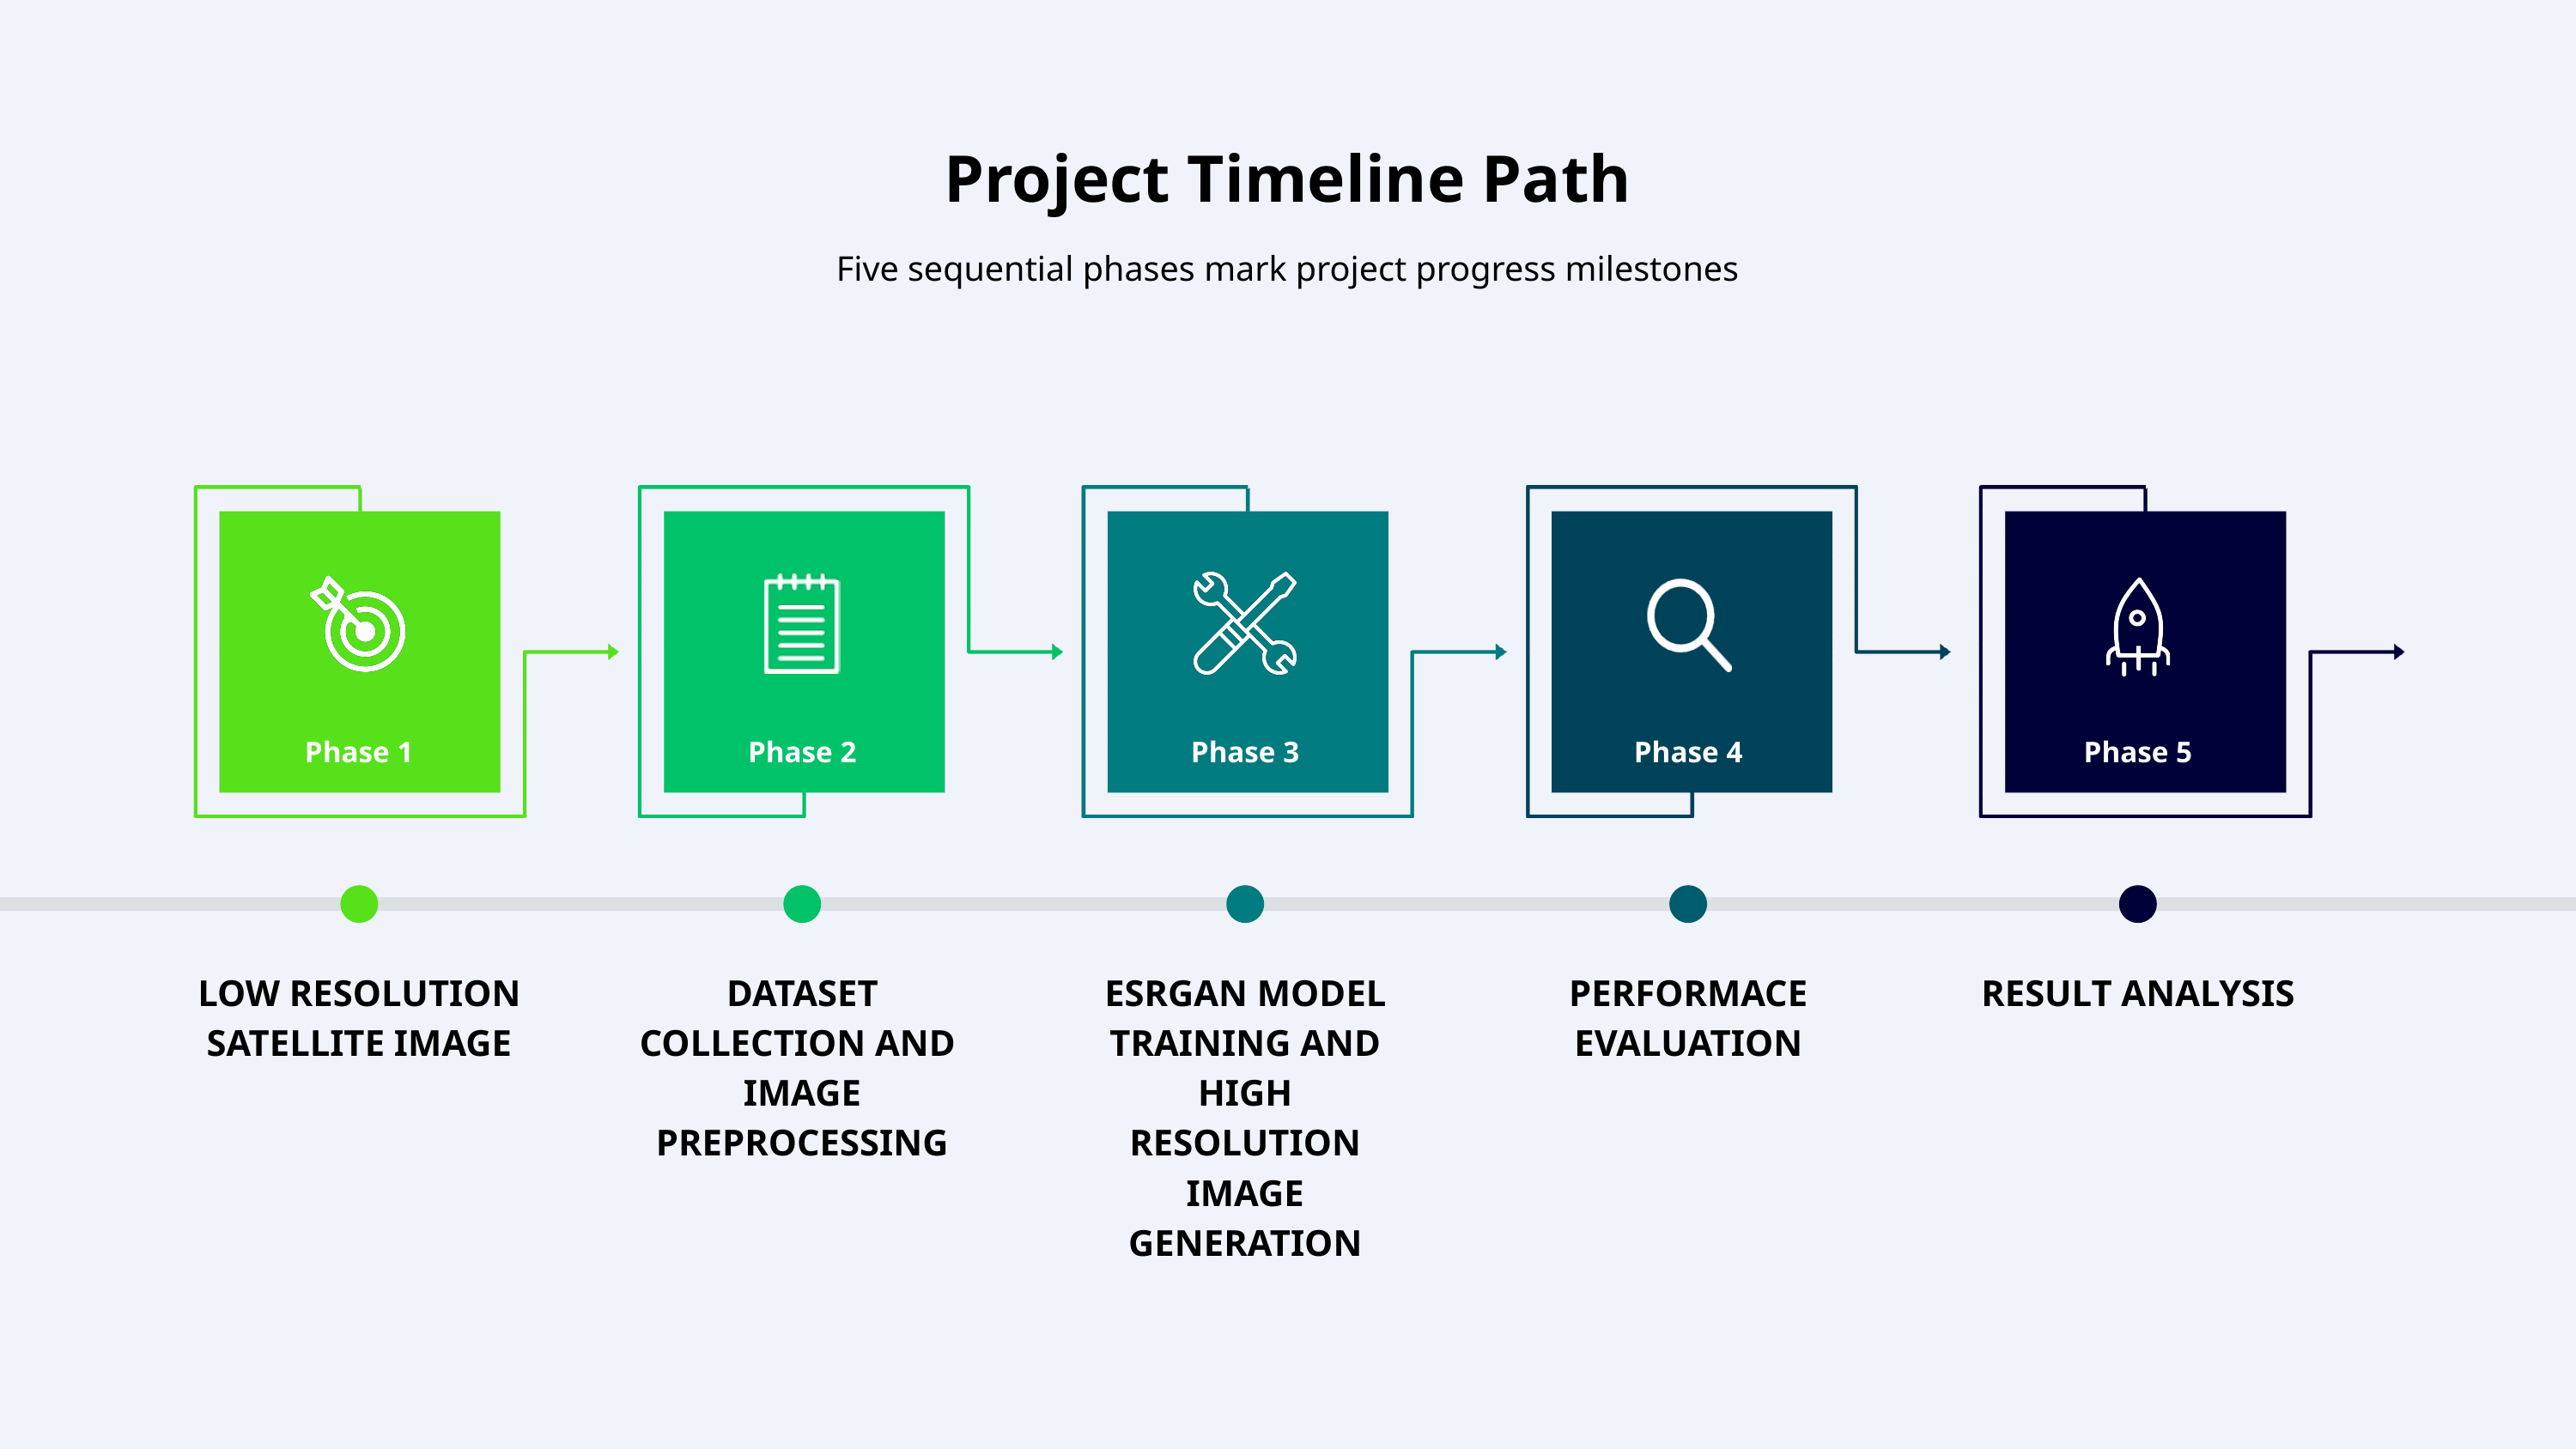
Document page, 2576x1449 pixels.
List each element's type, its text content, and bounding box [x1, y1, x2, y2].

text_box Phase 3 [1078, 728, 1413, 769]
text_box [192, 485, 1952, 819]
text_box Phase 5 [1971, 728, 2306, 769]
text_box [2105, 577, 2171, 677]
text_box ESRGAN MODEL TRAINING AND HIGH RESOLUTION IMAGE GENERATION [1078, 963, 1413, 1264]
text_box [1668, 884, 1708, 924]
text_box [1978, 485, 2411, 819]
text_box [1644, 575, 1733, 672]
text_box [2118, 884, 2158, 924]
text_box RESULT ANALYSIS [1971, 963, 2306, 1014]
text_box [309, 575, 410, 672]
text_box PERFORMACE EVALUATION [1521, 963, 1856, 1064]
text_box Phase 1 [192, 728, 526, 769]
text_box [1192, 570, 1298, 676]
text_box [340, 884, 379, 924]
text_box LOW RESOLUTION SATELLITE IMAGE [192, 963, 526, 1064]
text_box DATASET COLLECTION AND IMAGE PREPROCESSING [635, 963, 969, 1164]
text_box Five sequential phases mark project progress milestones [468, 239, 2108, 288]
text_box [1225, 884, 1265, 924]
text_box Phase 2 [635, 728, 969, 769]
text_box Project Timeline Path [468, 124, 2108, 215]
text_box [763, 573, 841, 674]
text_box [783, 884, 822, 924]
text_box Phase 4 [1521, 728, 1856, 769]
